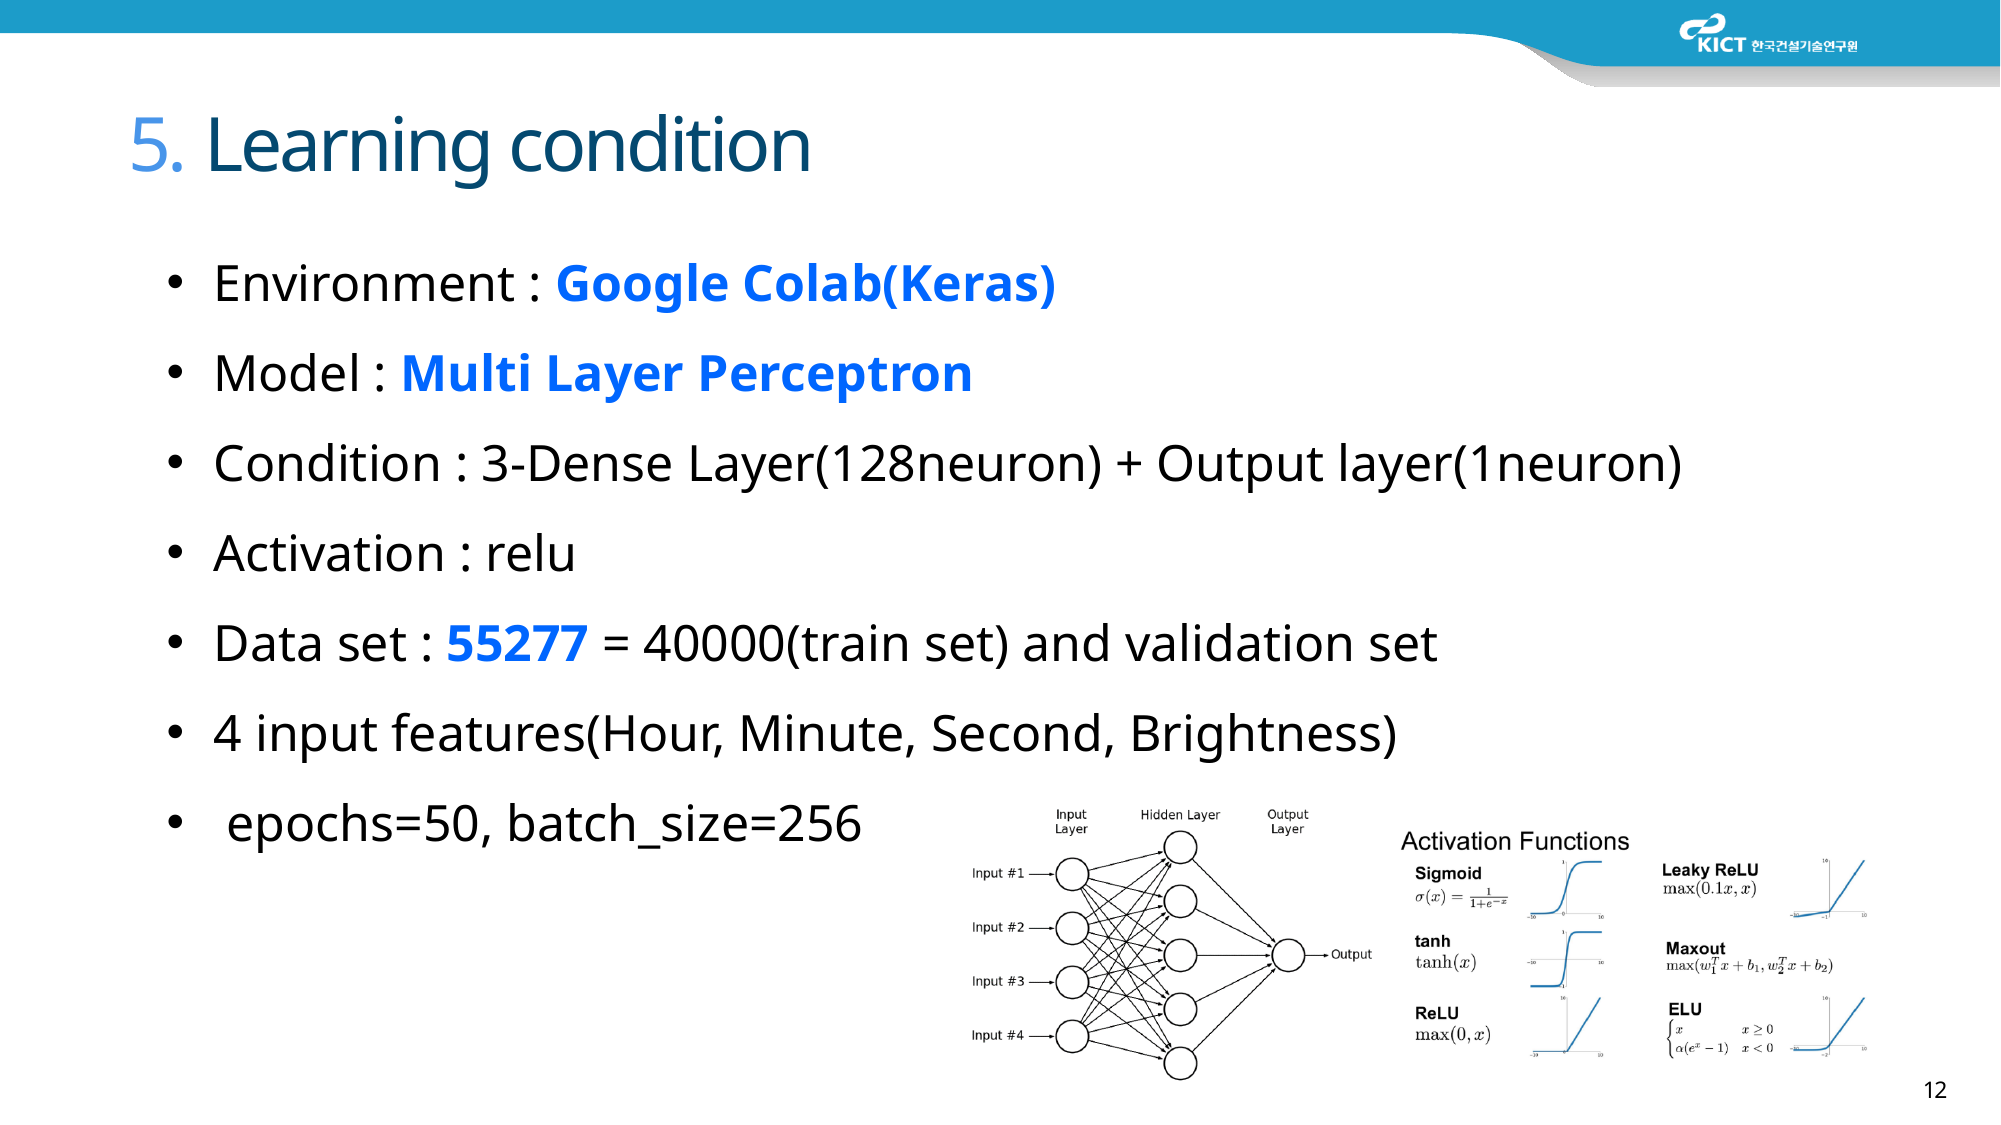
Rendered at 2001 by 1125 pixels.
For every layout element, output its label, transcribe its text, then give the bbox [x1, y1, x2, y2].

text_box 5. Learning condition [114, 89, 828, 195]
picture [1679, 13, 1857, 52]
picture [1393, 817, 1899, 1071]
text_box Environment : Google Colab(Keras) Model : Multi Layer Perceptron Condition : 3-Dense Layer(128neuron) + Output layer(1neuron) Activation : relu Data set : 55277 = 40000(train set) and validation set 4 input features(Hour, Minute, Second, Brightness) epochs=50, batch_size=256 [151, 213, 1699, 859]
picture [969, 799, 1380, 1088]
